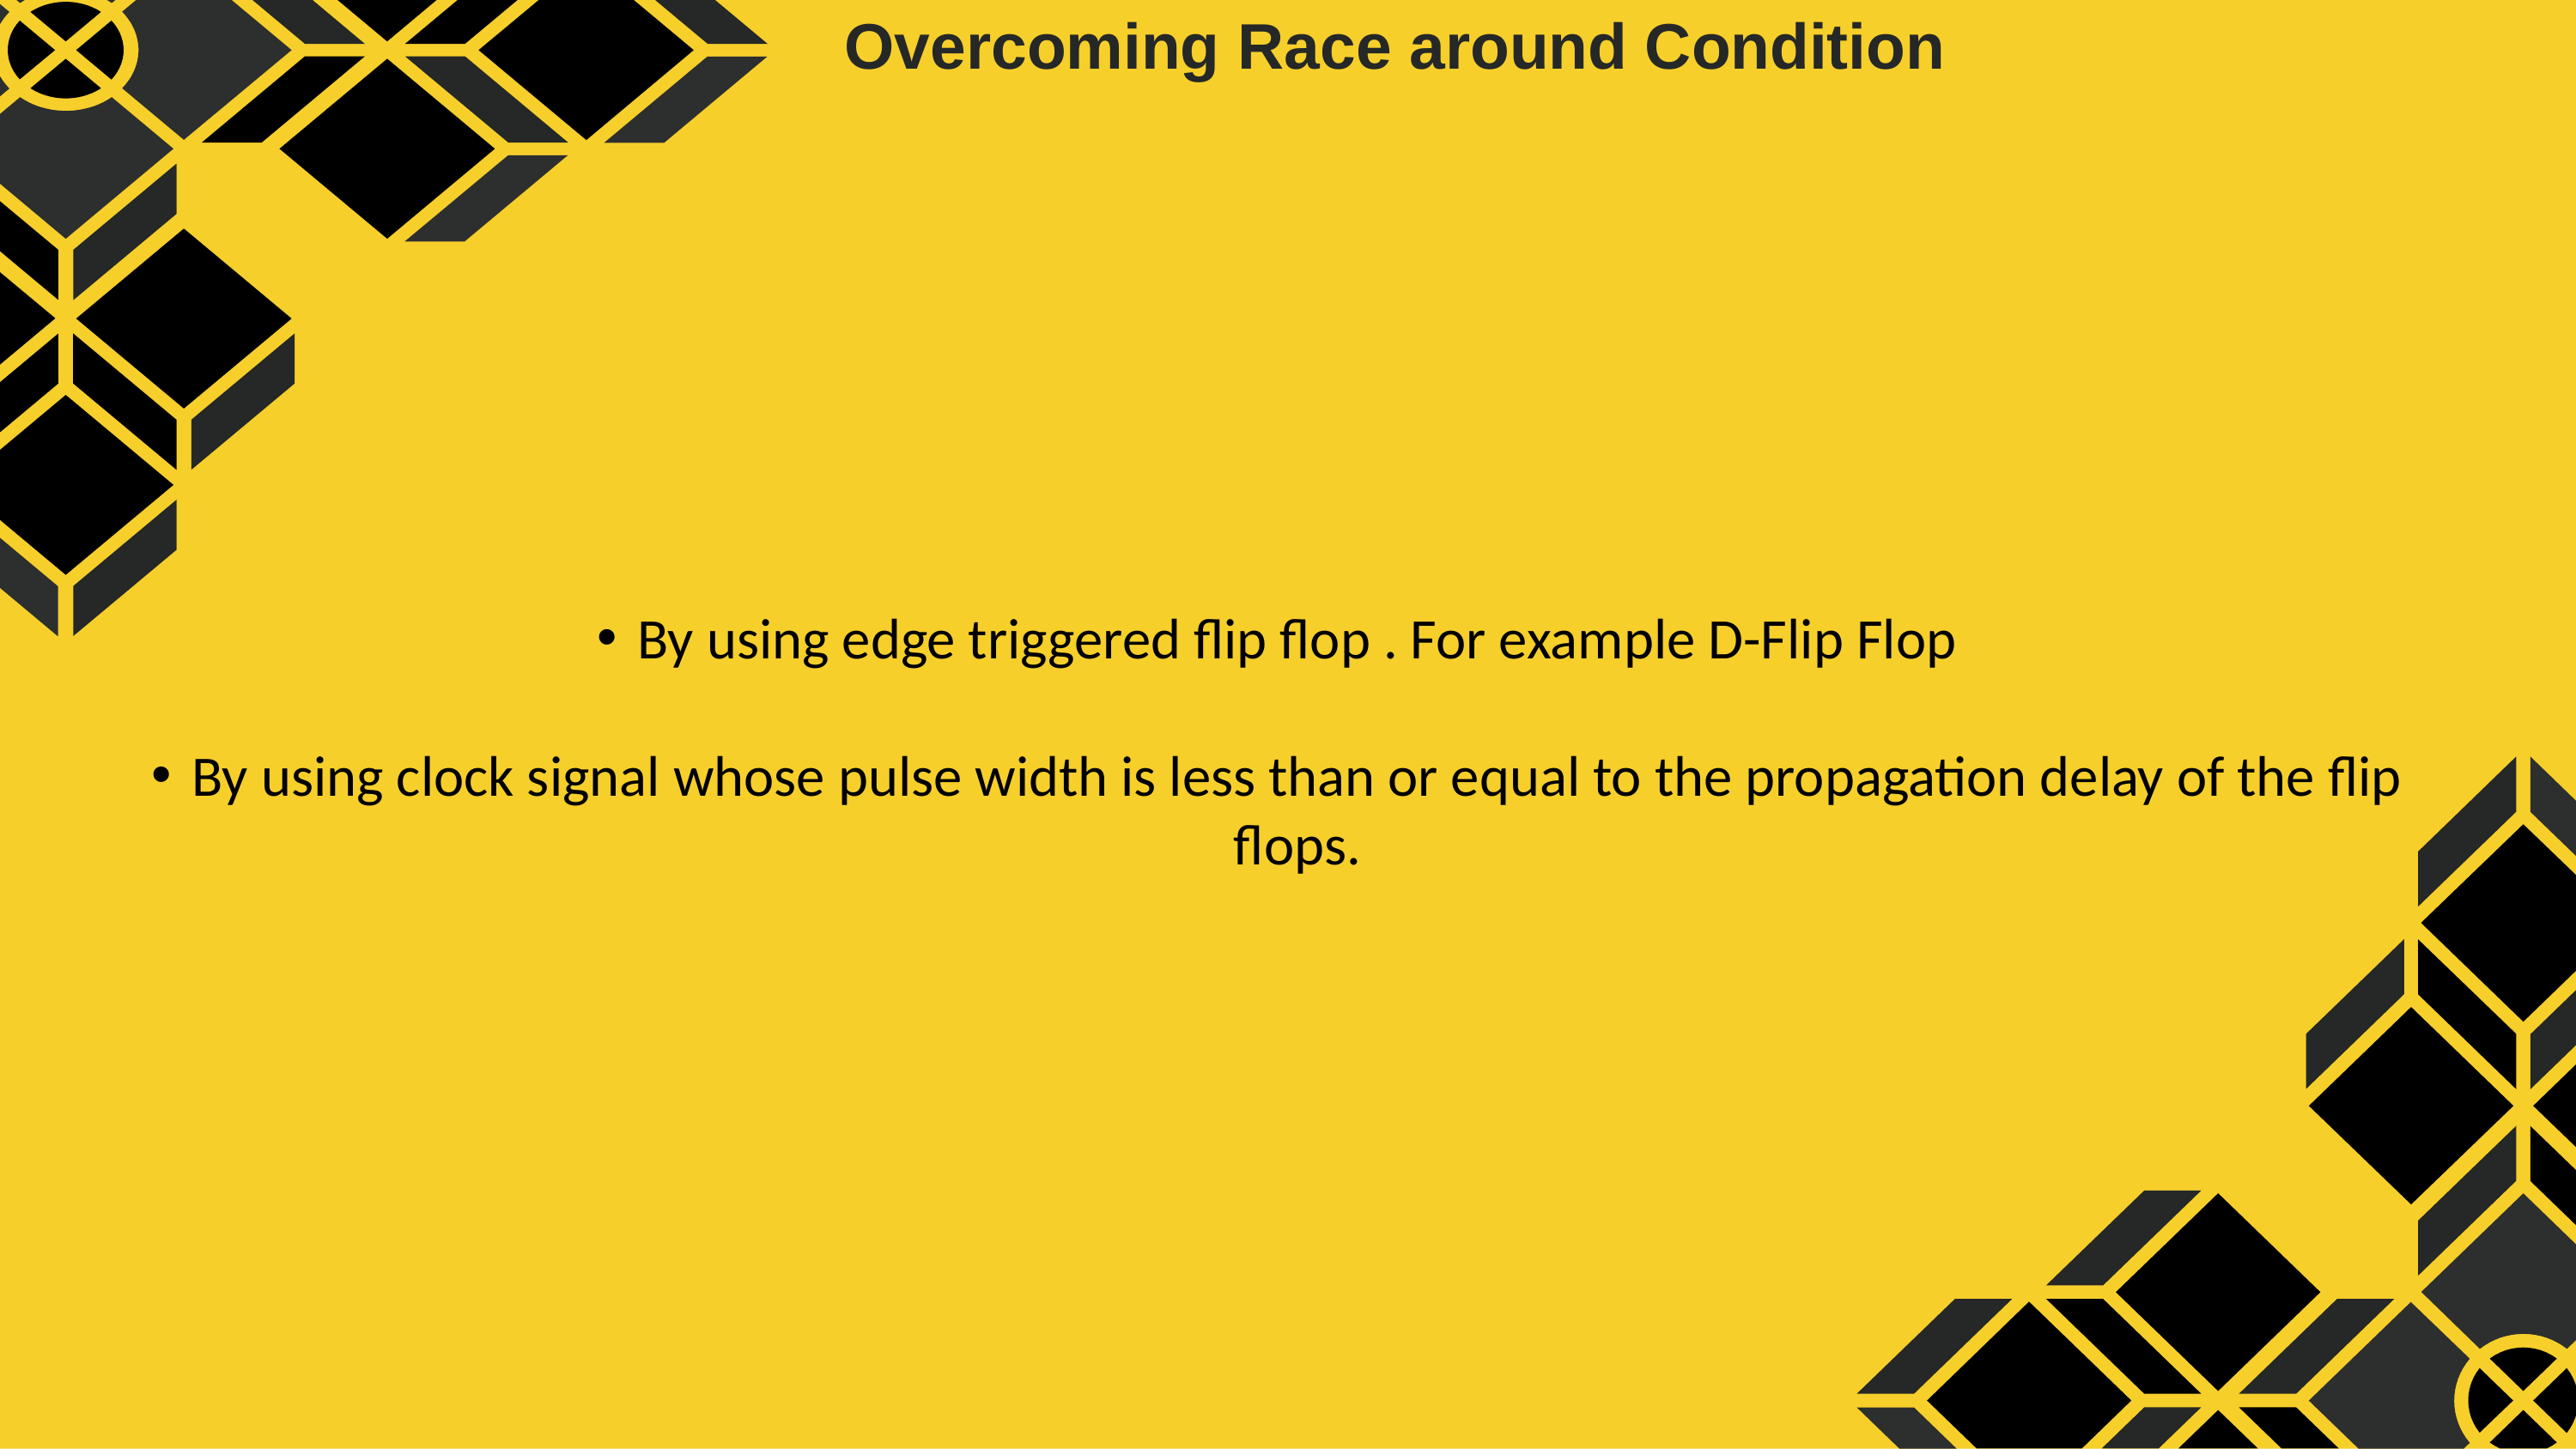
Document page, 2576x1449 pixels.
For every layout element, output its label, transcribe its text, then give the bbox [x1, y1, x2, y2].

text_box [1856, 755, 2576, 1449]
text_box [0, 0, 769, 637]
title Overcoming Race around Condition [771, 4, 2576, 86]
text_box By using edge triggered flip flop . For example D-Flip Flop By using clock signal whose pulse width is less than or equal to the propagation delay of the flip flops. [85, 595, 2469, 1347]
